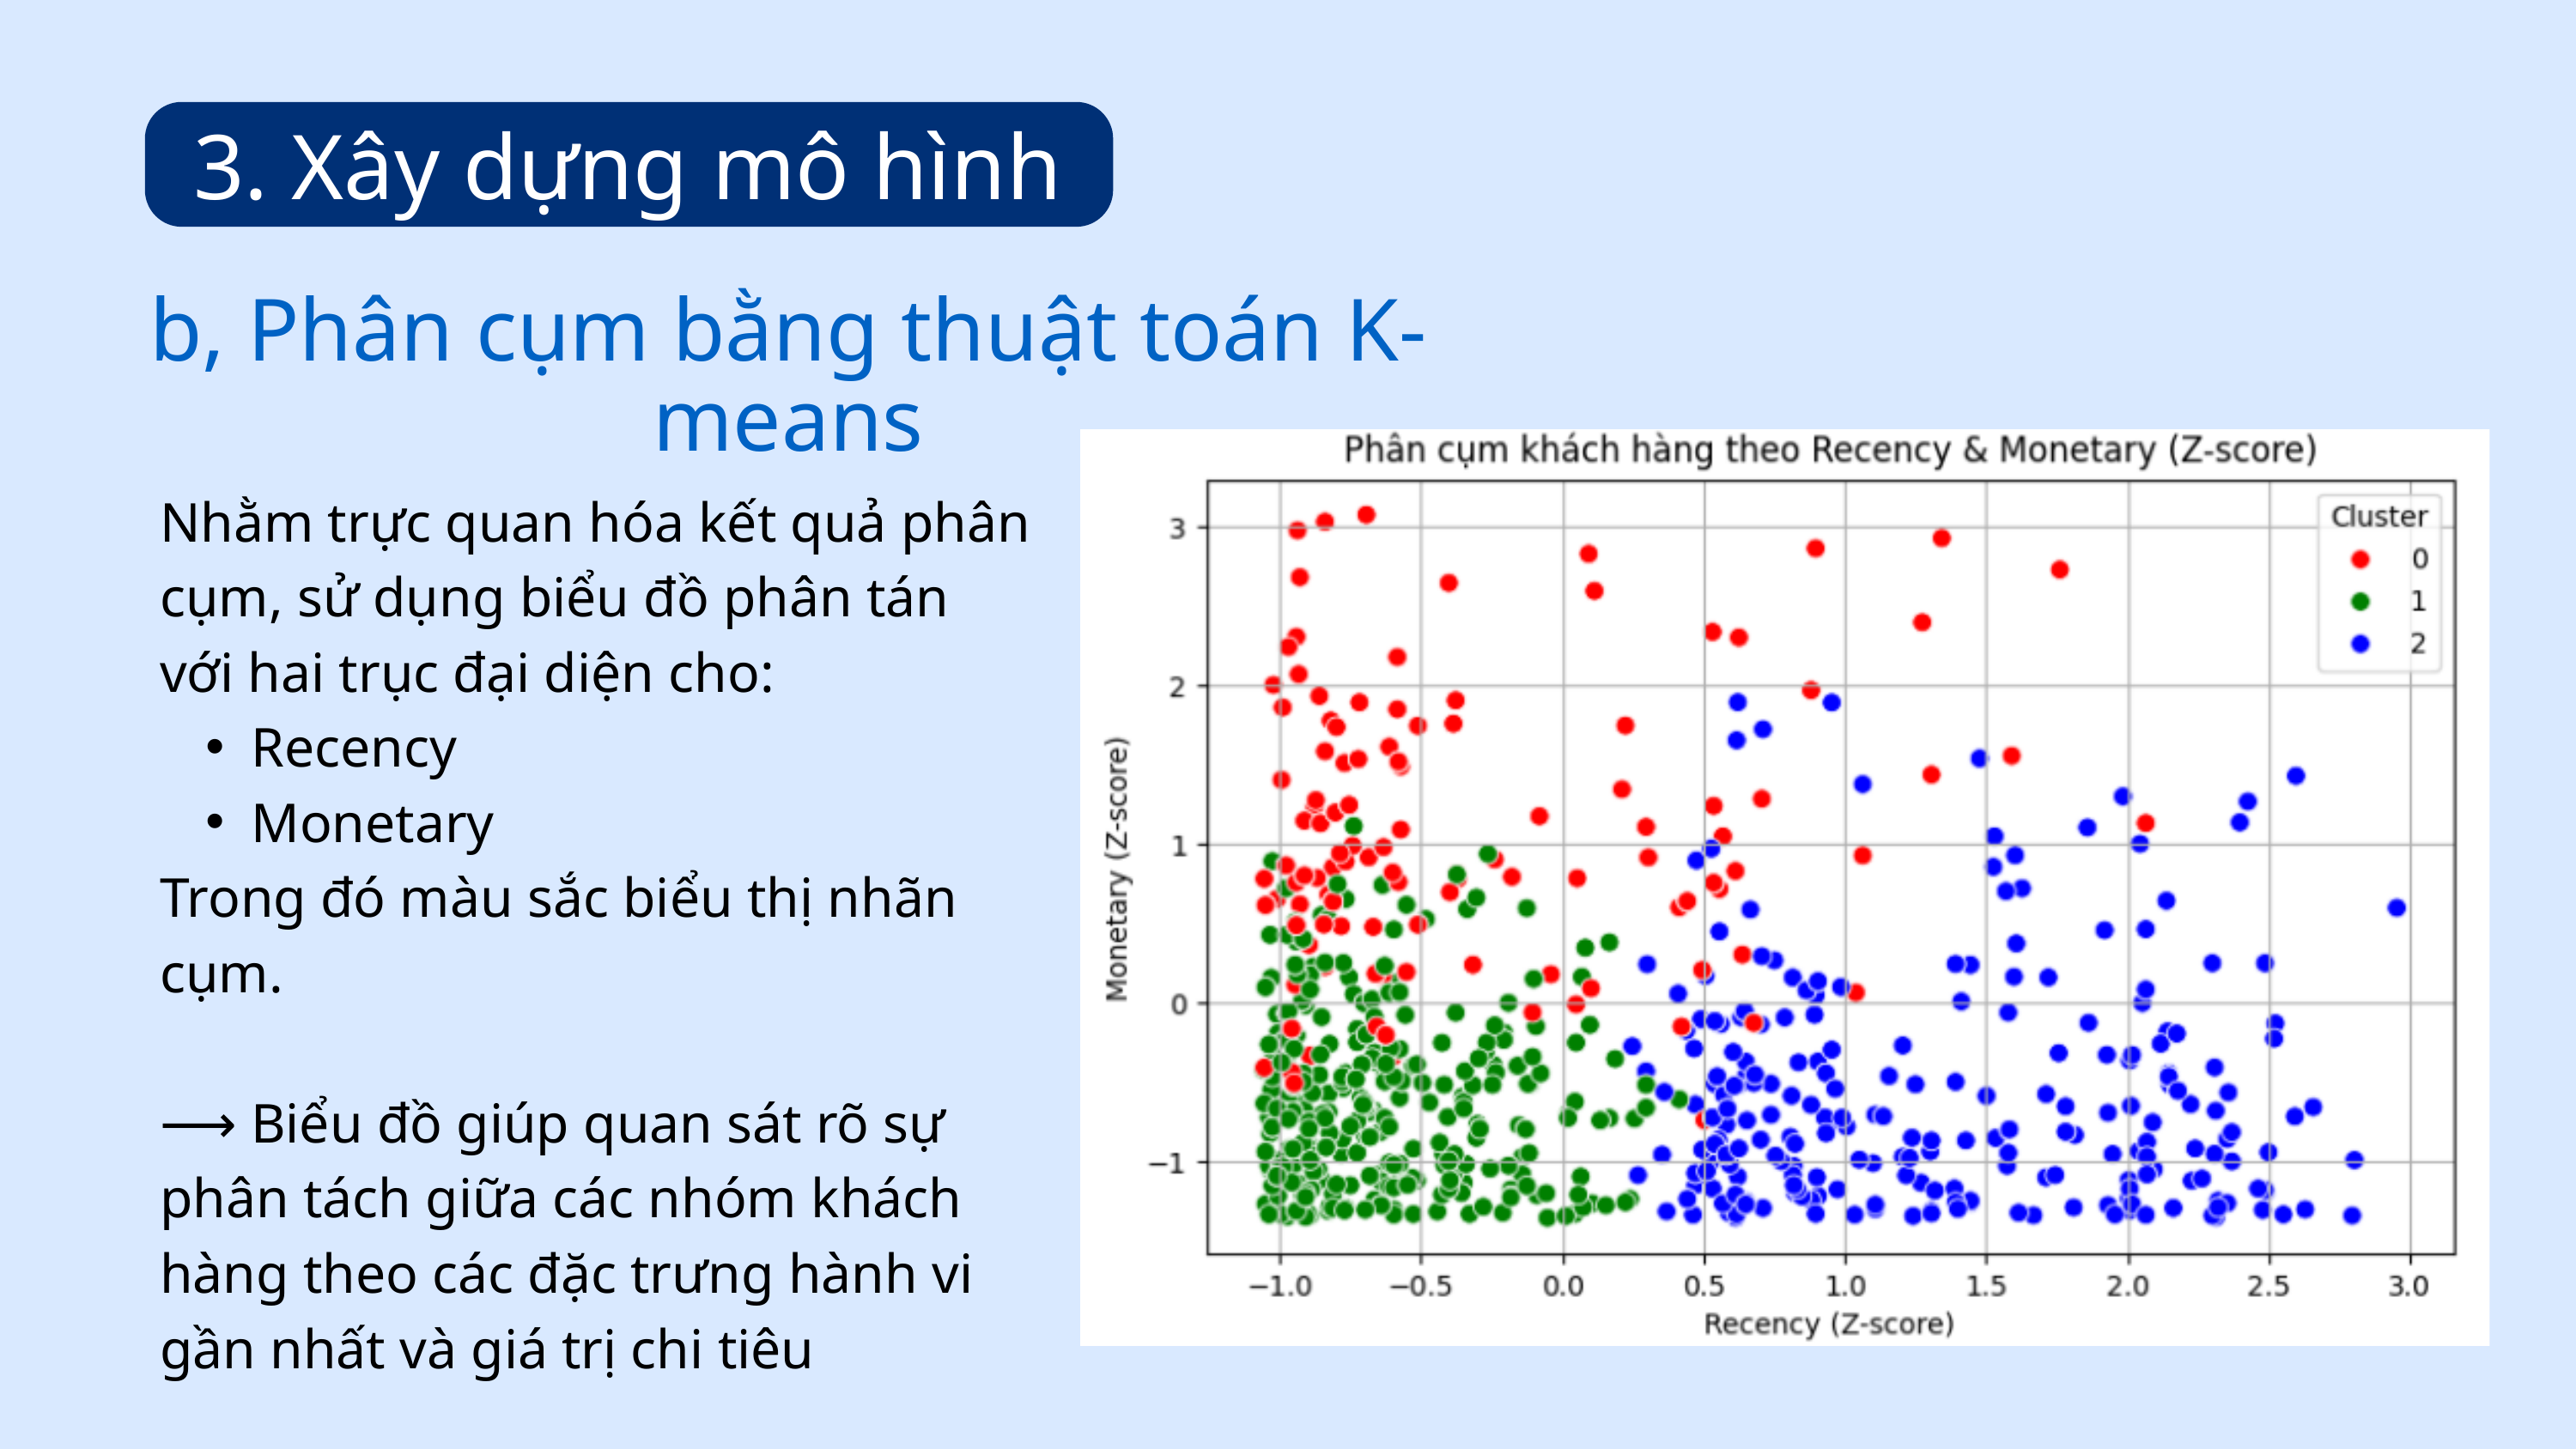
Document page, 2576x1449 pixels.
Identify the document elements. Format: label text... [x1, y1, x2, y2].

text_box b, Phân cụm bằng thuật toán K-means [51, 288, 1527, 469]
text_box [1080, 429, 2490, 1346]
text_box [144, 101, 1114, 227]
text_box Nhằm trực quan hóa kết quả phân cụm, sử dụng biểu đồ phân tán với hai trục đại diện cho: Recency Monetary Trong đó màu sắc biểu thị nhãn cụm. ⟶ Biểu đồ giúp quan sát rõ sự phân tách giữa các nhóm khách hàng theo các đặc trưng hành vi gần nhất và giá trị chi tiêu [160, 477, 1034, 1379]
